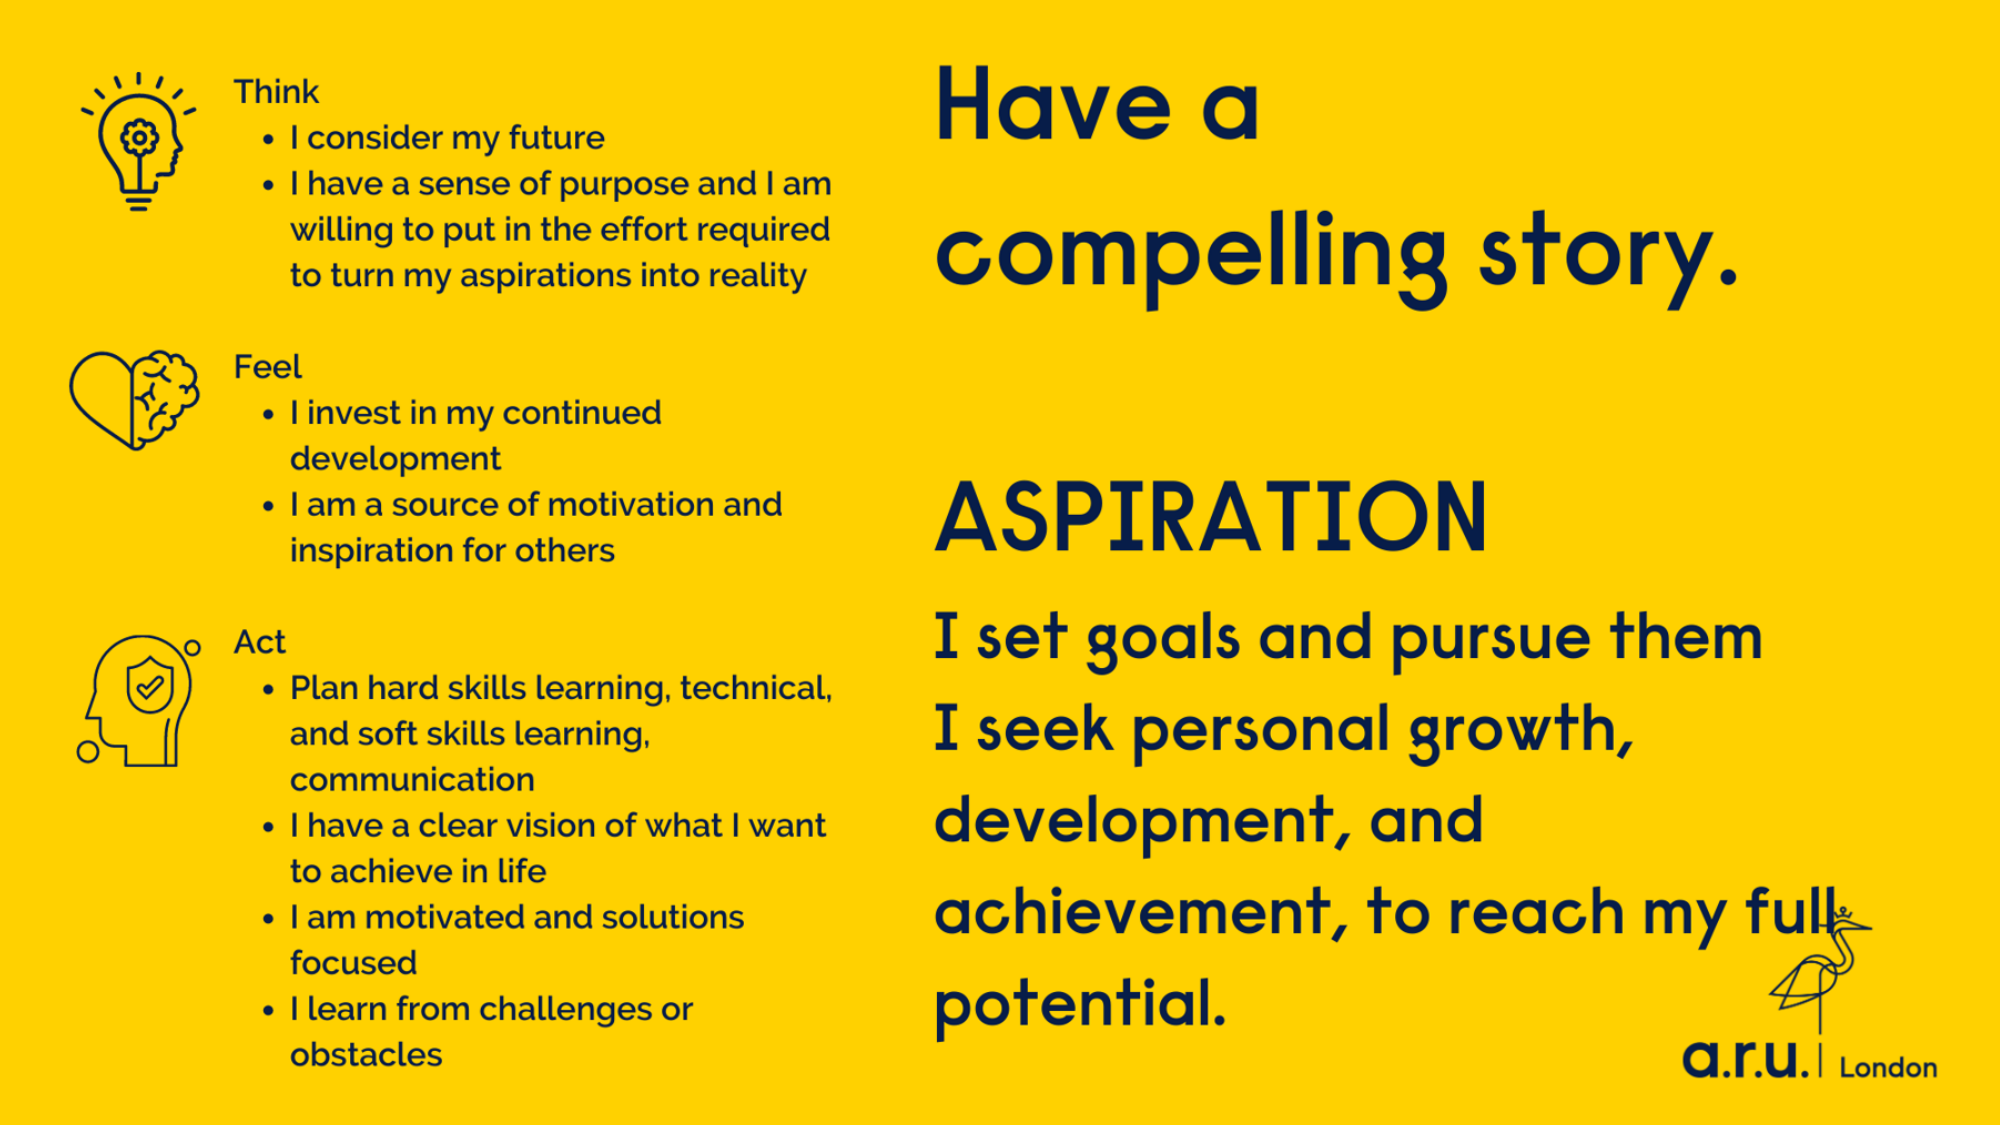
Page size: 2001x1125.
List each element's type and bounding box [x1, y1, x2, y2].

picture [45, 31, 1951, 1092]
